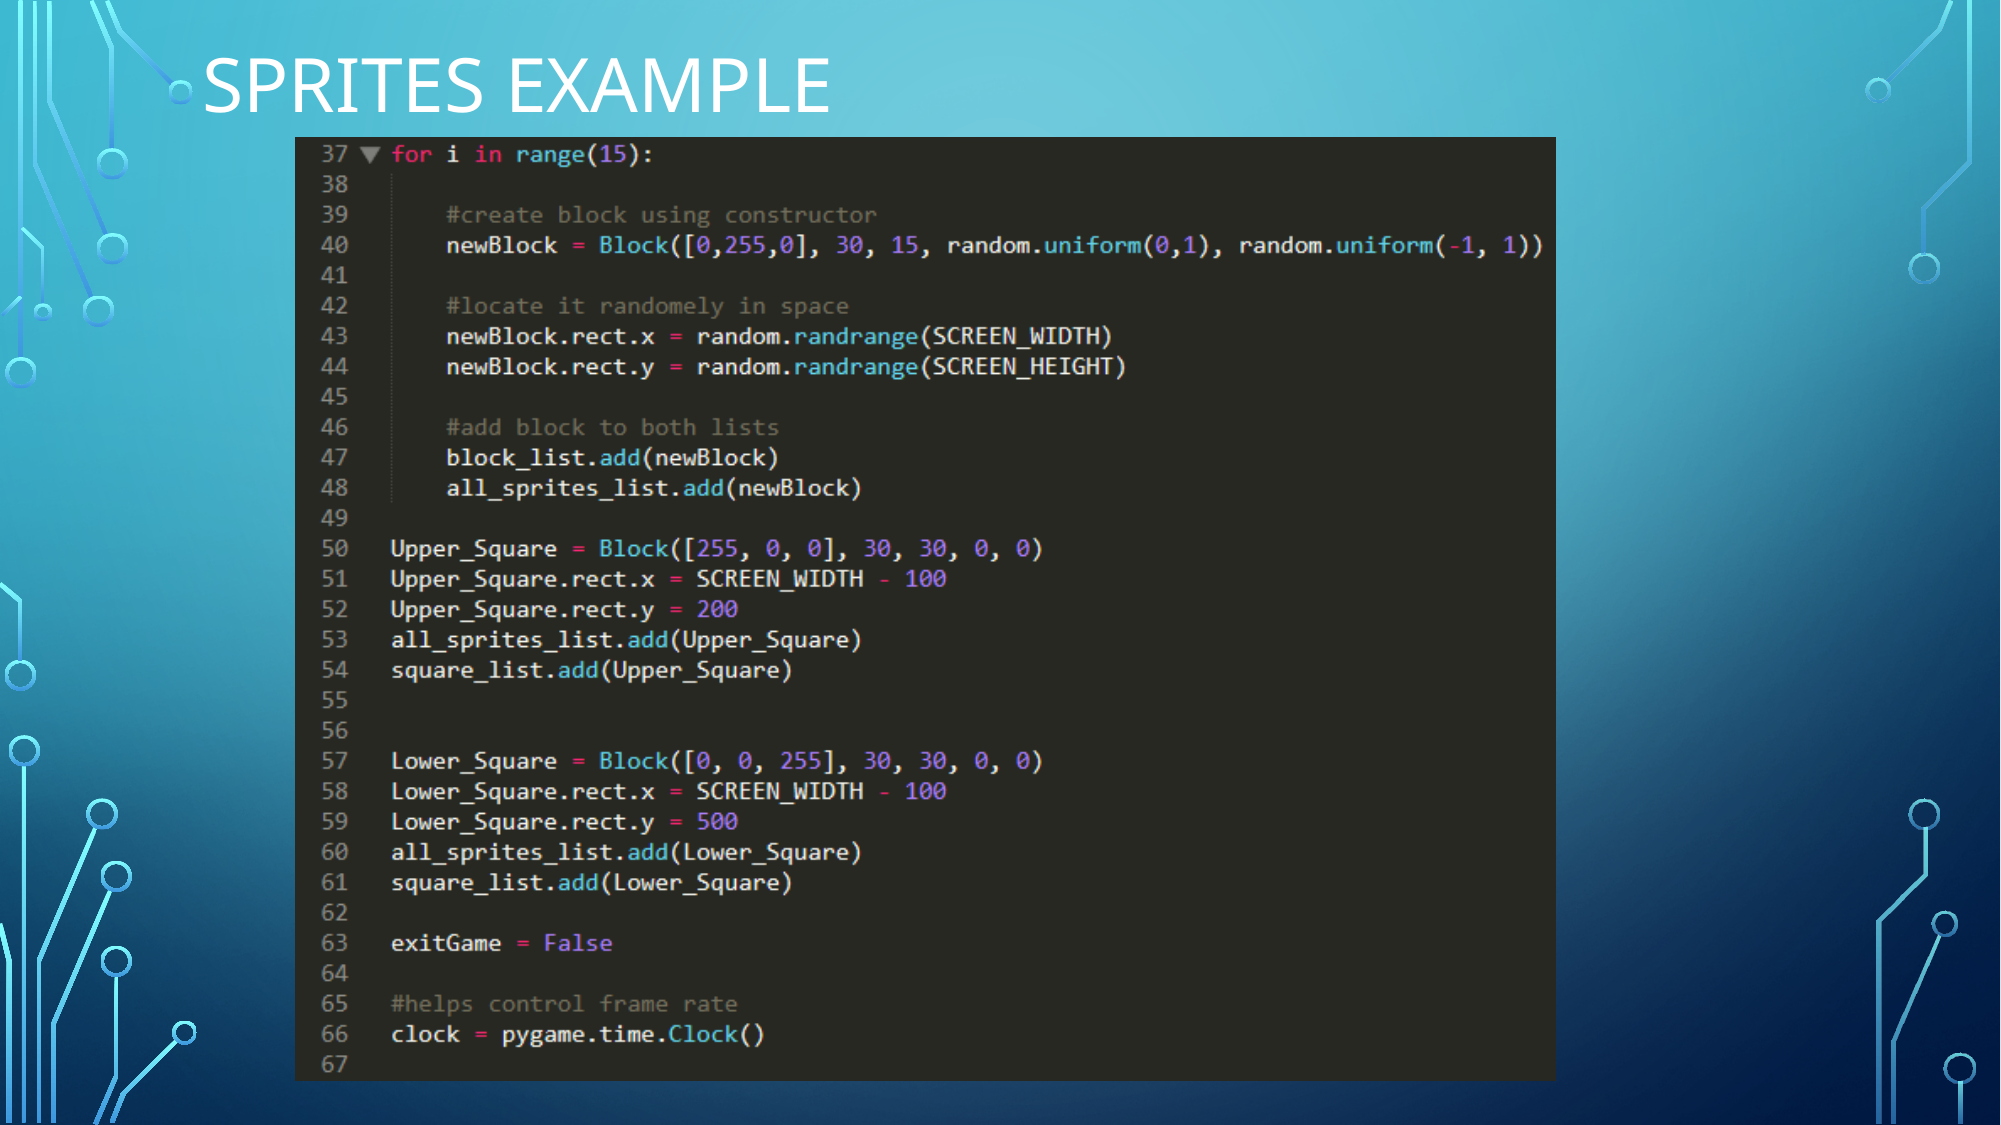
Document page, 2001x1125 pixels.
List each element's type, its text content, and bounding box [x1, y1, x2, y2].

title Sprites Example [187, 38, 1813, 138]
picture [295, 137, 1556, 1082]
